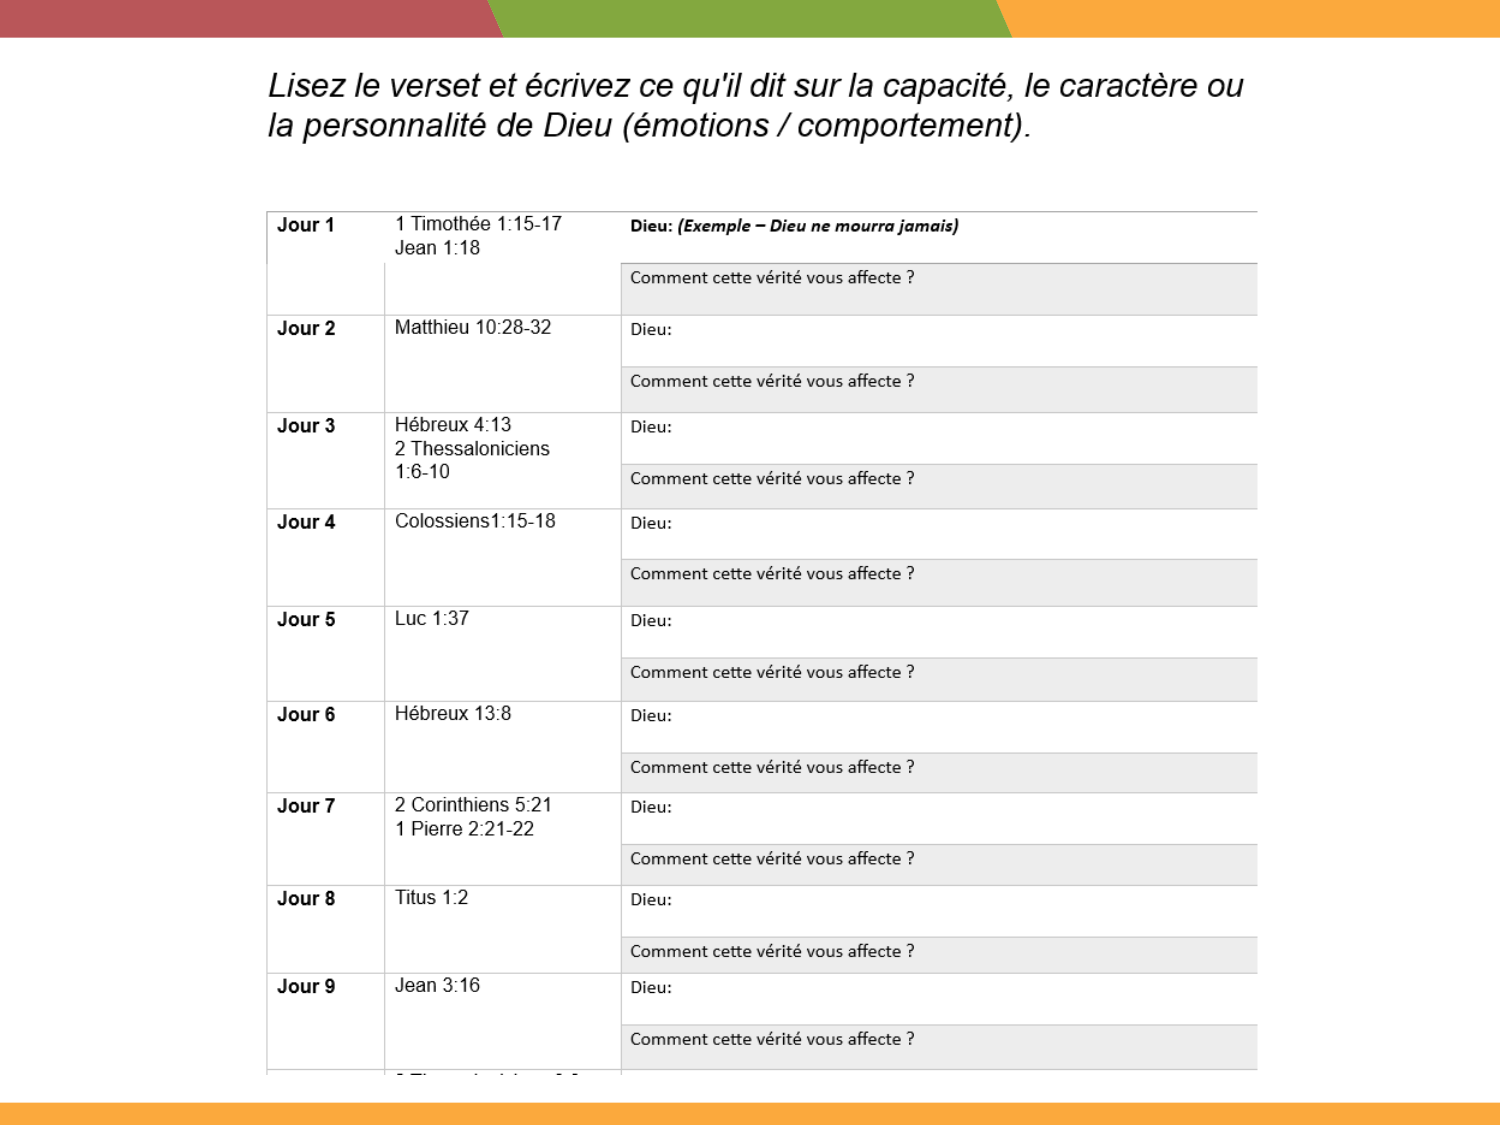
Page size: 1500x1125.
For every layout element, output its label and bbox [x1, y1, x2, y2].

picture [240, 50, 1260, 1075]
